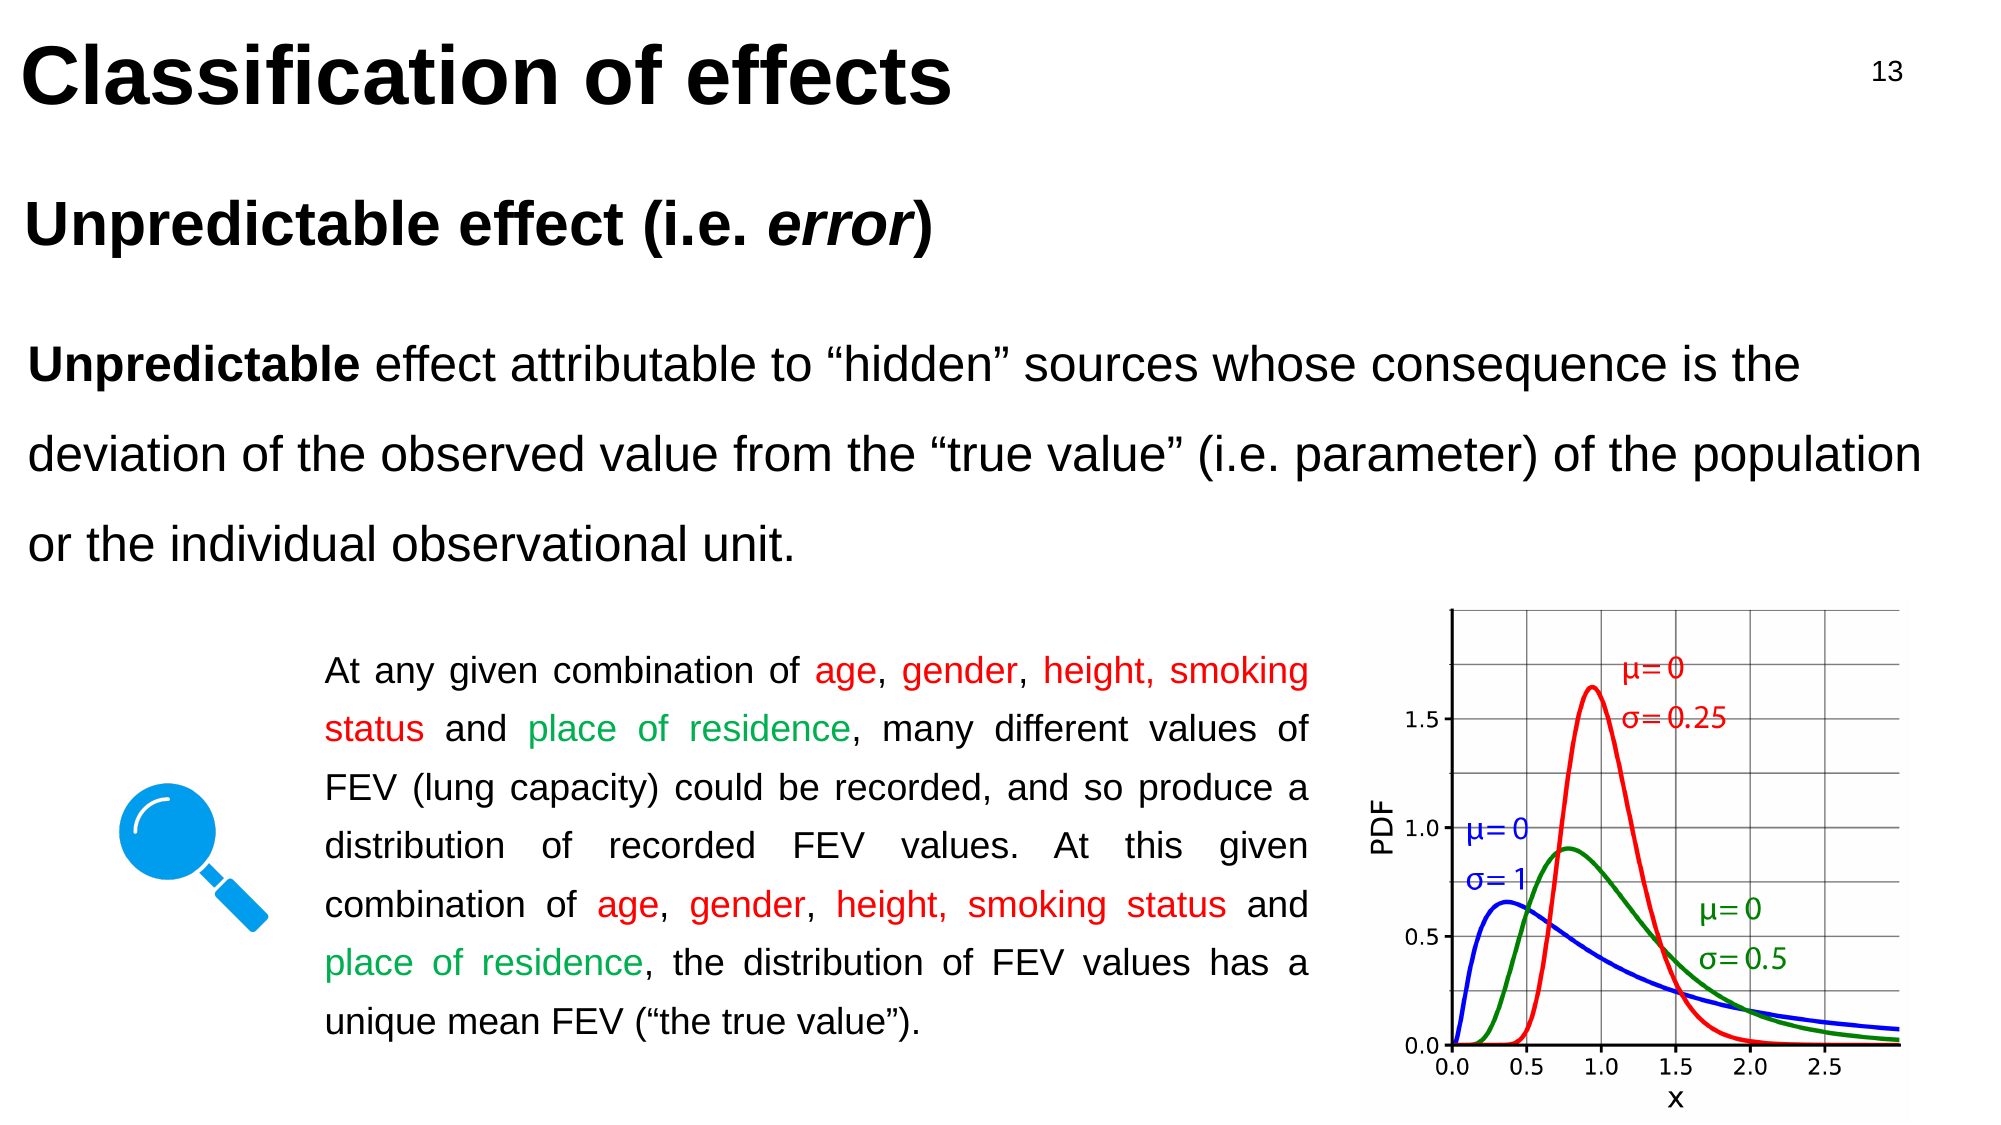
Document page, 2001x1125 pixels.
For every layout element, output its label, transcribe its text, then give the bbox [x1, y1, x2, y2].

picture [1359, 599, 1910, 1125]
picture [44, 708, 343, 1007]
text_box Unpredictable effect (i.e. error) [10, 175, 967, 266]
text_box At any given combination of age, gender, height, smoking status and place of residence, many different values of FEV (lung capacity) could be recorded, and so produce a distribution of recorded FEV values. At this given combination of age, gender, height, smoking status and place of residence, the distribution of FEV values has a unique mean FEV (“the true value”). [309, 624, 1324, 1049]
text_box Unpredictable effect attributable to “hidden” sources whose consequence is the deviation of the observed value from the “true value” (i.e. parameter) of the population or the individual observational unit. [12, 294, 1984, 579]
text_box 13 [1856, 44, 1955, 105]
